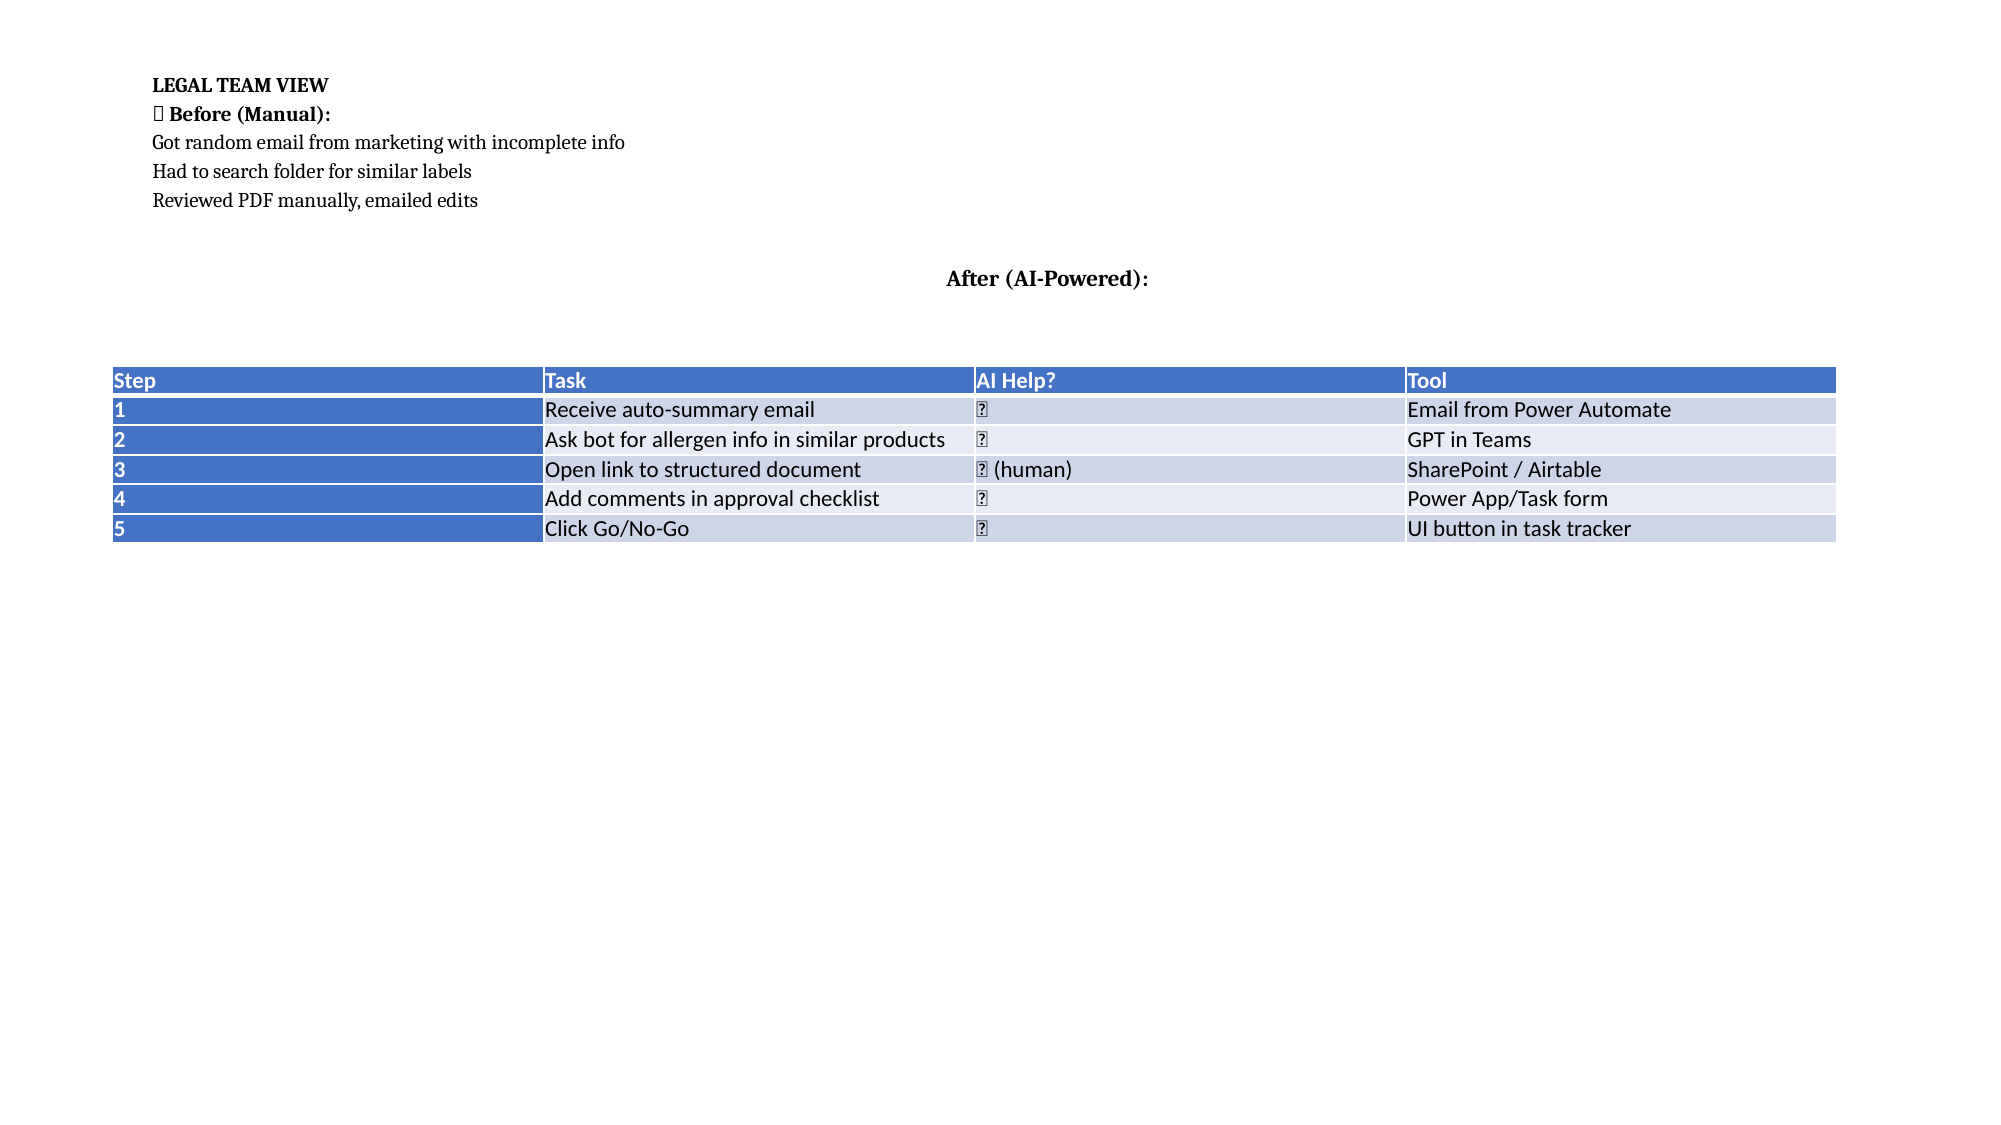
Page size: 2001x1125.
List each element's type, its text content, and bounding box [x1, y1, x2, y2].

table_cell Power App/Task form [1407, 485, 1836, 513]
table_cell ❌ [976, 485, 1405, 513]
table_cell ✅ [976, 426, 1405, 454]
text_box After (AI-Powered): [931, 256, 1165, 299]
title LEGAL TEAM VIEW 🧾 Before (Manual): Got random email from marketing with incomplete info Had to search folder for similar labels Reviewed PDF manually, emailed edits [137, 59, 1863, 278]
table_cell Click Go/No-Go [545, 515, 974, 542]
table_cell Email from Power Automate [1407, 398, 1836, 424]
table_header Tool [1407, 367, 1836, 393]
table_header AI Help? [976, 367, 1405, 393]
table_cell ✅ [976, 398, 1405, 424]
table_cell Add comments in approval checklist [545, 485, 974, 513]
table_cell ❌ [976, 515, 1405, 542]
table_cell Open link to structured document [545, 456, 974, 483]
table_cell GPT in Teams [1407, 426, 1836, 454]
table_header Step [113, 367, 543, 393]
table_cell Ask bot for allergen info in similar products [545, 426, 974, 454]
table_cell 4 [113, 485, 543, 513]
table_cell 3 [113, 456, 543, 483]
table_cell UI button in task tracker [1407, 515, 1836, 542]
table_cell 2 [113, 426, 543, 454]
table_cell 5 [113, 515, 543, 542]
table_cell ❌ (human) [976, 456, 1405, 483]
table_cell 1 [113, 398, 543, 424]
table_cell SharePoint / Airtable [1407, 456, 1836, 483]
table_header Task [545, 367, 974, 393]
table_cell Receive auto-summary email [545, 398, 974, 424]
